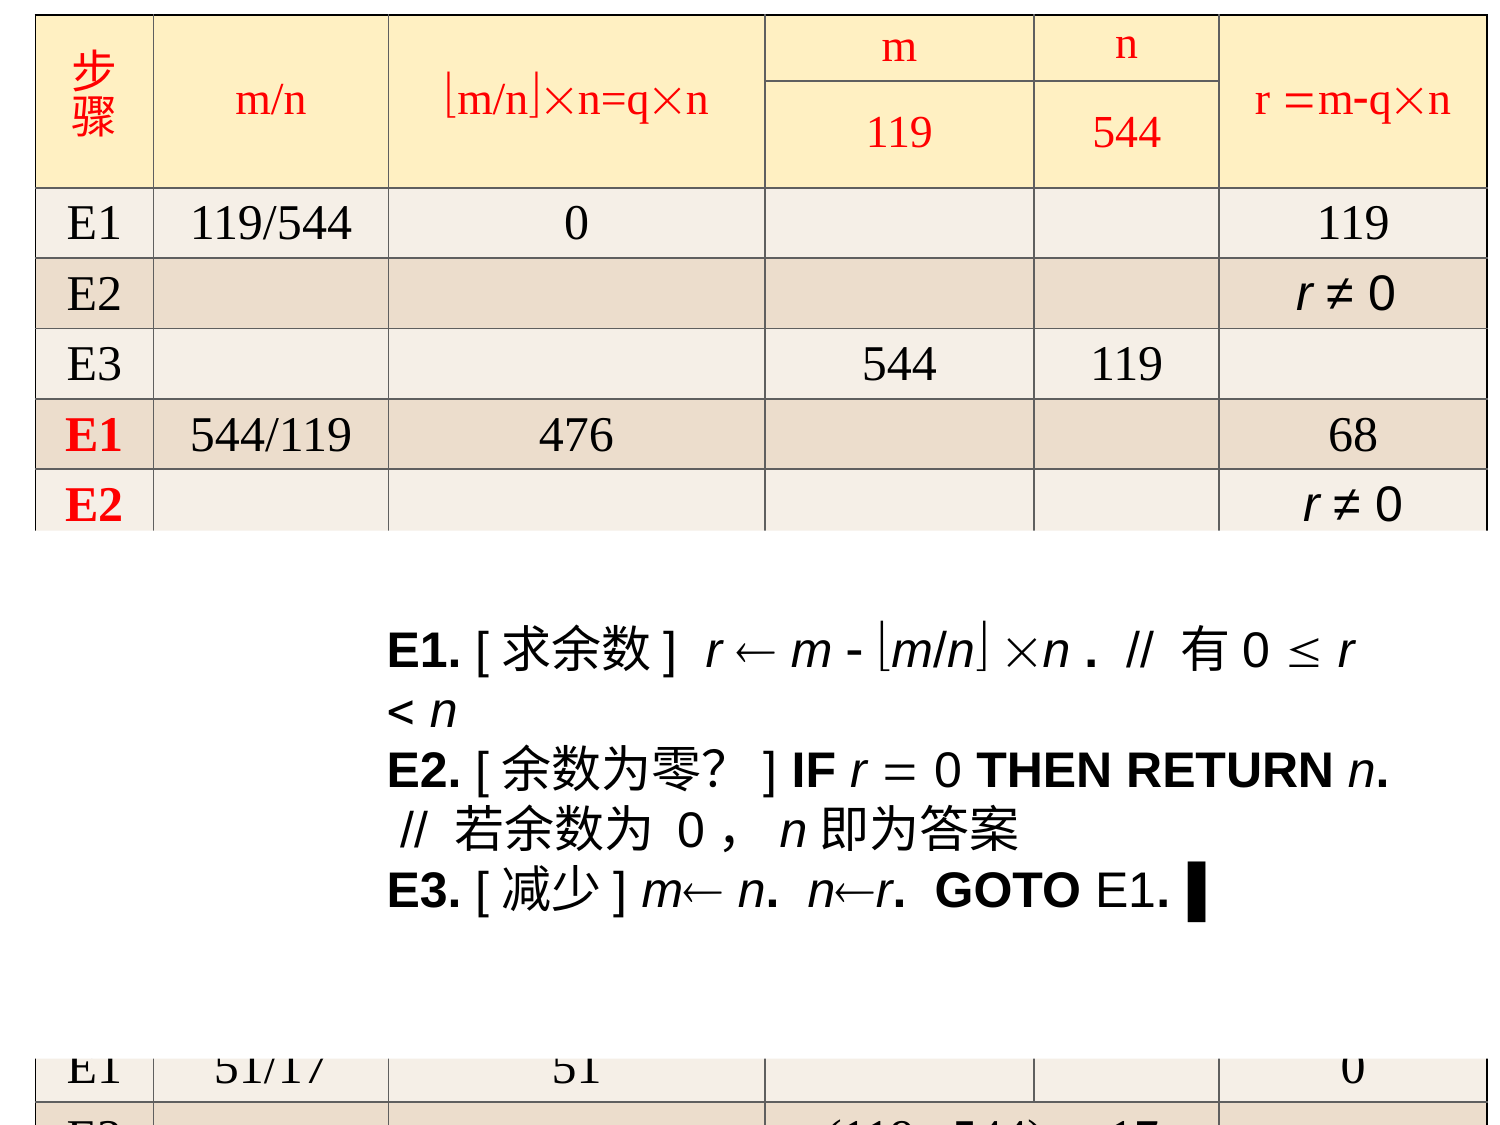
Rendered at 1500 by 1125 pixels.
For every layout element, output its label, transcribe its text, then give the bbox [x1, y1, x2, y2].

table_cell E2 [36, 1103, 153, 1125]
table_header 步骤 [36, 16, 153, 187]
table_cell 544/119 [154, 400, 388, 468]
text_box E1. [求余数] r  m  m/n n . // 有0  r  n E2. [余数为零？] IF r  0 THEN RETURN n. // 若余数为 0，n即为答案 E3. [减少] m n. nr. GOTO E1.▐ [371, 609, 1412, 925]
table_cell [1035, 259, 1218, 328]
table_cell r ≠ 0 [1220, 259, 1486, 328]
table_cell 119 [766, 82, 1033, 187]
table_cell E1 [36, 1061, 153, 1101]
table_cell [1220, 1103, 1486, 1125]
table_cell [1035, 189, 1218, 257]
table_cell 51 [389, 1061, 764, 1101]
table_cell [766, 189, 1033, 257]
table_cell 476 [389, 400, 764, 468]
table_cell [1035, 1061, 1218, 1101]
table_cell [766, 259, 1033, 328]
table_cell [154, 259, 388, 328]
table_cell [1035, 470, 1218, 529]
table_header m/n [154, 16, 388, 187]
table_cell E2 [36, 470, 153, 529]
table_cell (119 , 544)  17 [766, 1103, 1218, 1125]
table_cell [766, 1061, 1033, 1101]
table_cell r ≠ 0 [1220, 470, 1486, 529]
table_cell [766, 400, 1033, 468]
table_cell 544 [766, 329, 1033, 398]
table_cell [389, 329, 764, 398]
text_box [0, 529, 1500, 1061]
table_cell 0 [1220, 1061, 1486, 1101]
table_cell [154, 470, 388, 529]
table_header m [766, 16, 1033, 80]
table_cell E2 [36, 259, 153, 328]
table_cell E1 [36, 400, 153, 468]
table_cell [389, 470, 764, 529]
table_cell E1 [36, 189, 153, 257]
table_cell [389, 1103, 764, 1125]
table_cell 119 [1220, 189, 1486, 257]
table_cell [766, 470, 1033, 529]
table_cell [154, 1103, 388, 1125]
table_cell 544 [1035, 82, 1218, 187]
table_cell [154, 329, 388, 398]
table_cell E3 [36, 329, 153, 398]
table_cell [1220, 329, 1486, 398]
table_cell 51/17 [154, 1061, 388, 1101]
table_header m/nn=qn [389, 16, 764, 187]
table_cell 0 [389, 189, 764, 257]
table_cell 119/544 [154, 189, 388, 257]
table_cell [389, 259, 764, 328]
table_cell 119 [1035, 329, 1218, 398]
table_header r mqn [1220, 16, 1486, 187]
table_cell [1035, 400, 1218, 468]
table_header n [1035, 16, 1218, 80]
table_cell 68 [1220, 400, 1486, 468]
